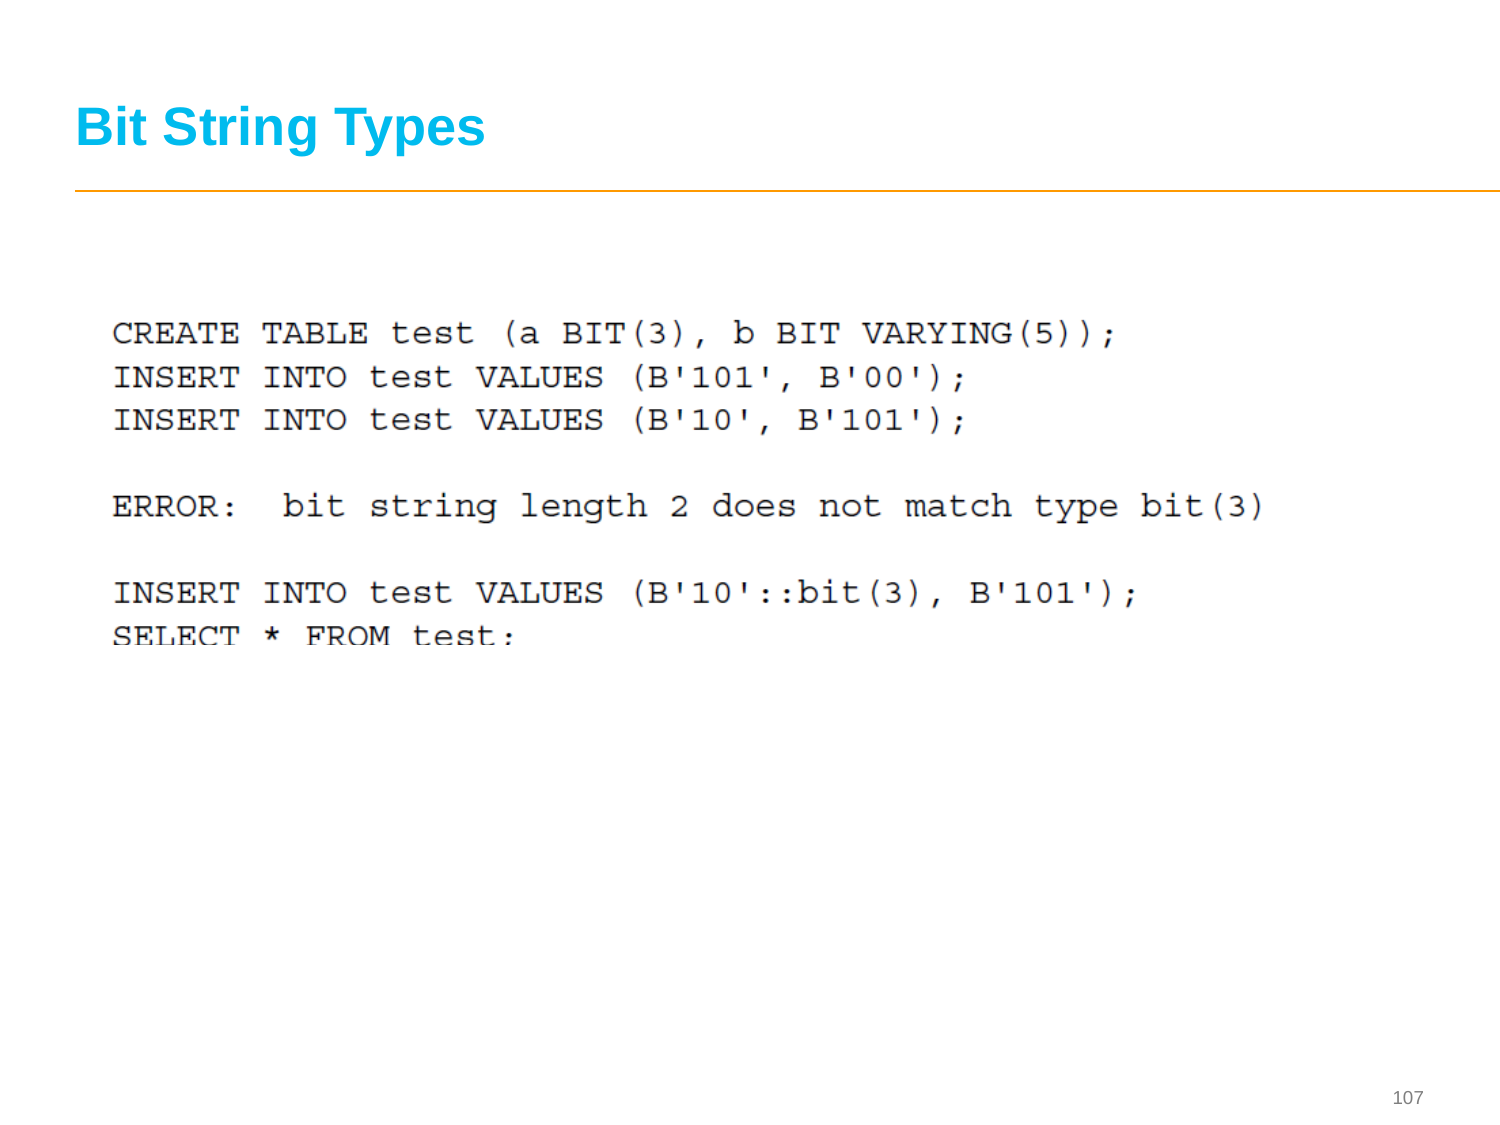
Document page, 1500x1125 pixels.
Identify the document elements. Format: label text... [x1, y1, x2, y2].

picture [60, 268, 1446, 645]
title Bit String Types [75, 27, 1422, 157]
